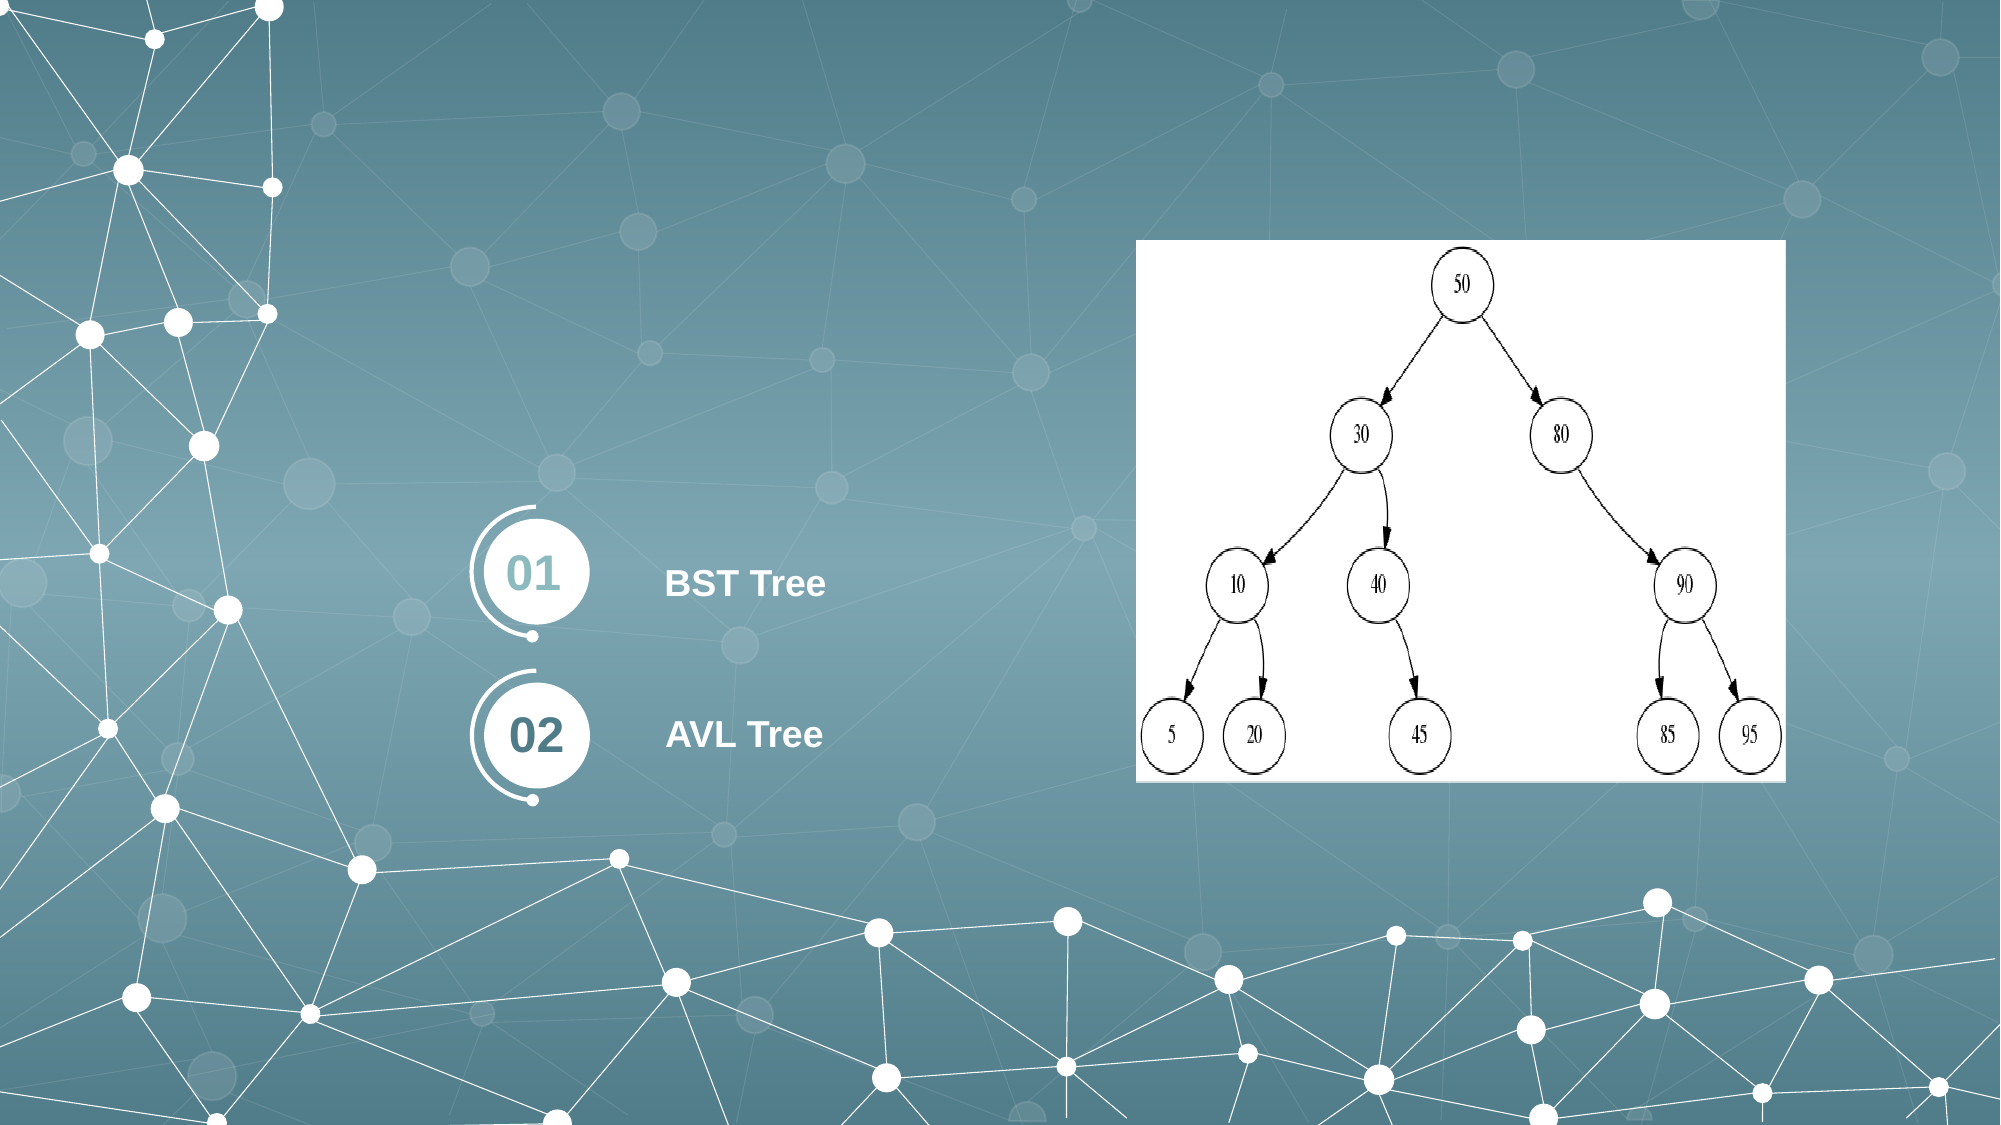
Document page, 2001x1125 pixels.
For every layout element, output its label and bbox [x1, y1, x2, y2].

text_box [471, 506, 602, 637]
text_box [0, 0, 2000, 1125]
text_box [471, 670, 602, 801]
picture [1136, 240, 1786, 783]
